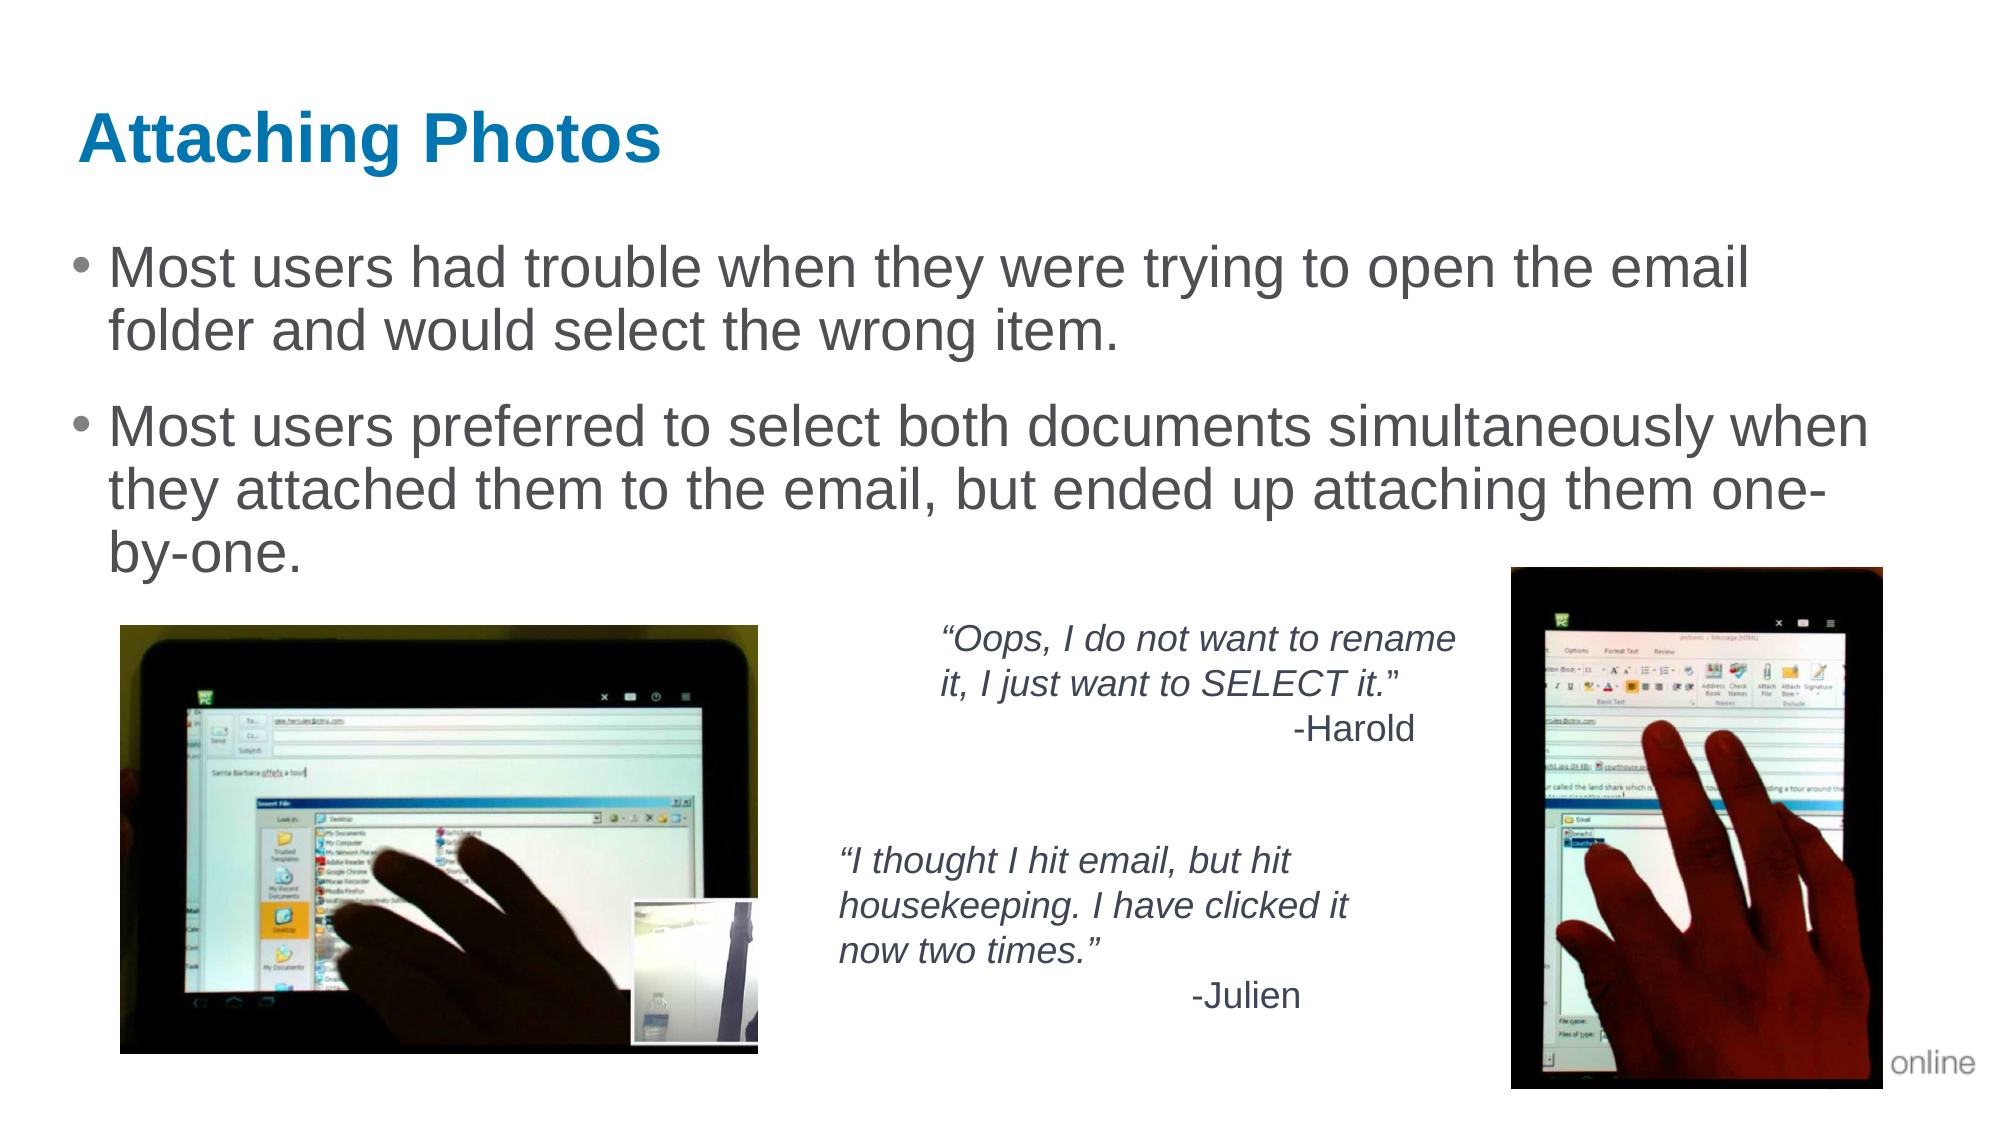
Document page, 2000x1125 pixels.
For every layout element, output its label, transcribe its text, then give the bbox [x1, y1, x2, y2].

picture [1511, 567, 1981, 1096]
text_box “Oops, I do not want to rename it, I just want to SELECT it.” -Harold [925, 606, 1475, 757]
list Most users had trouble when they were trying to open the email folder and would select the wrong item. Most users preferred to select both documents simultaneously when they attached them to the email, but ended up attaching them one-by-one. [56, 229, 1923, 993]
title Attaching Photos [62, 101, 1929, 185]
picture [120, 625, 758, 1054]
text_box “I thought I hit email, but hit housekeeping. I have clicked it now two times.” -Julien [824, 828, 1373, 1024]
